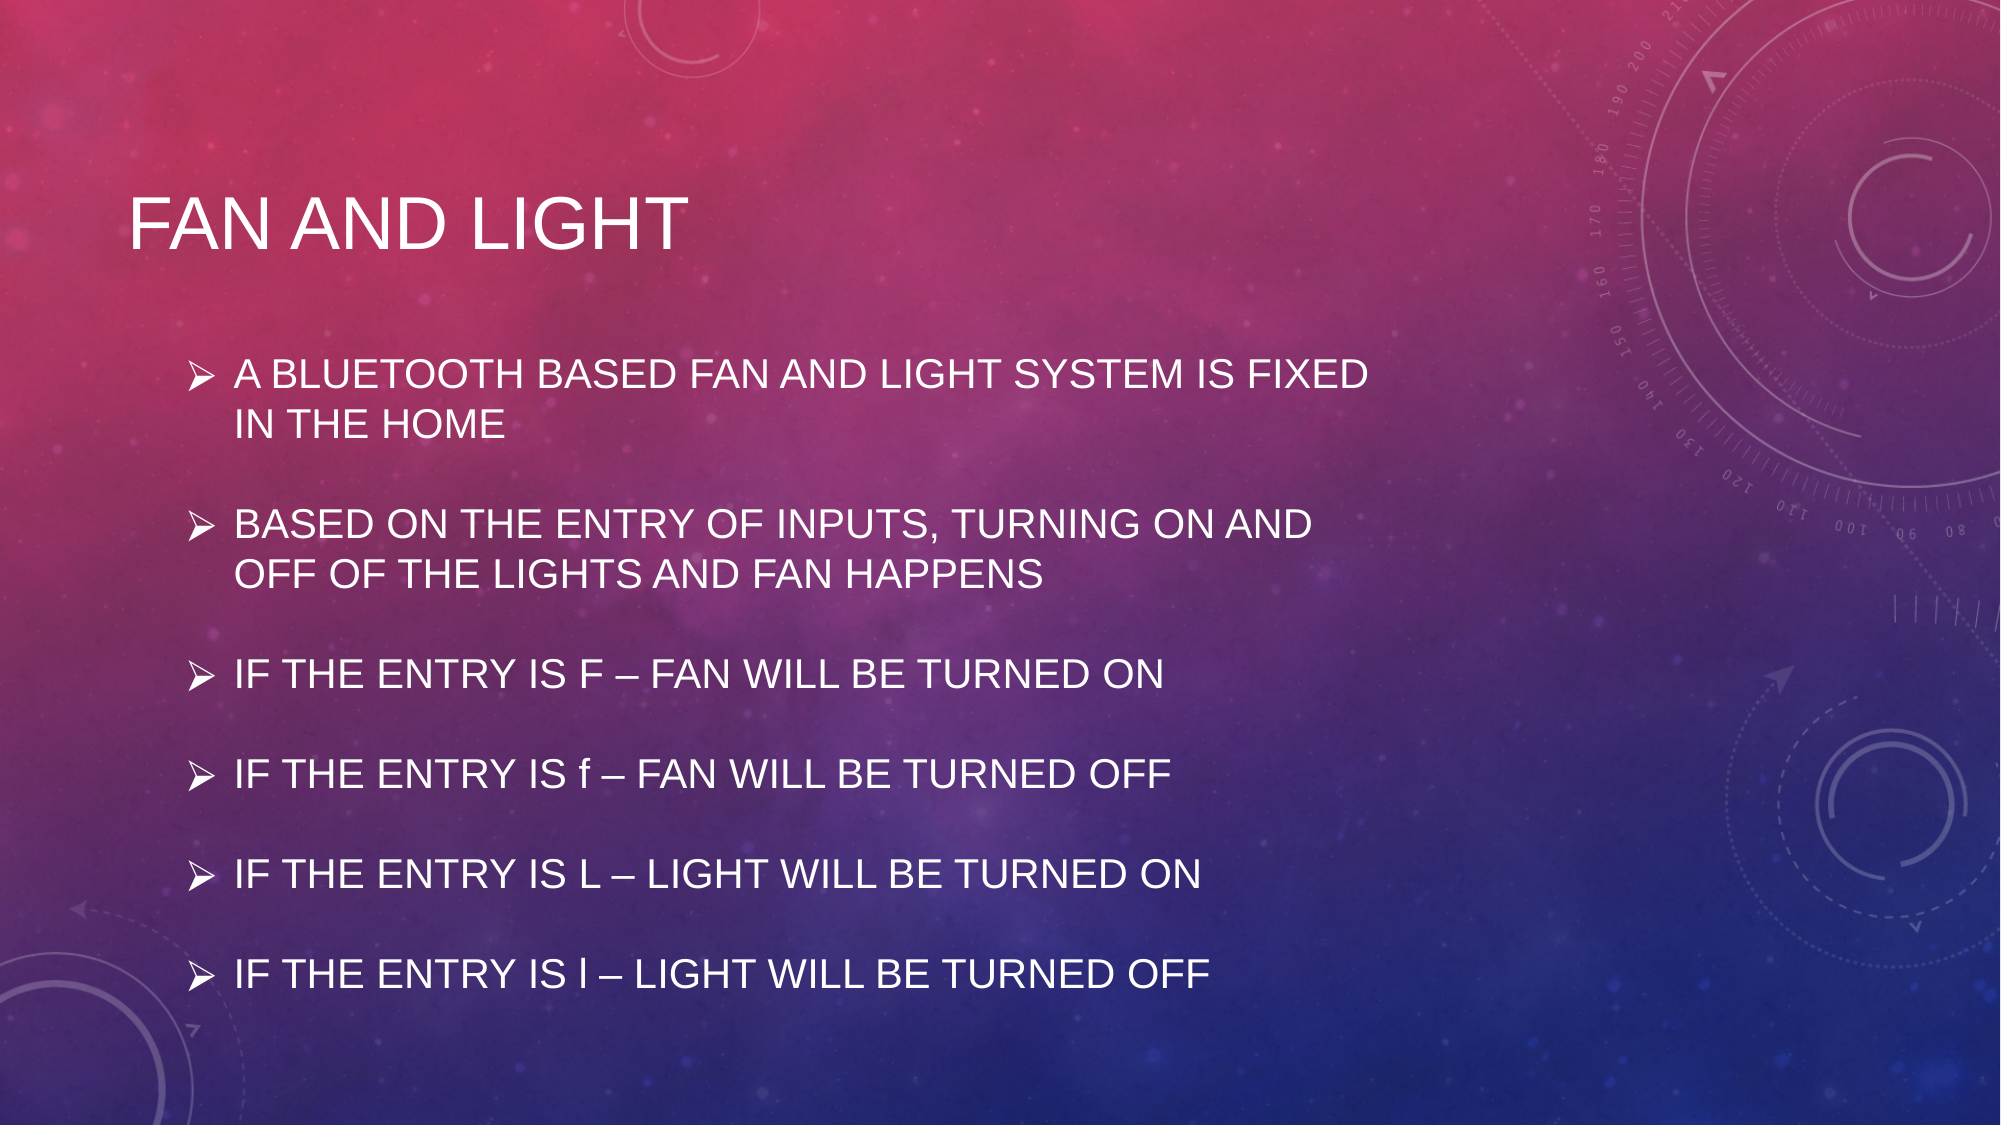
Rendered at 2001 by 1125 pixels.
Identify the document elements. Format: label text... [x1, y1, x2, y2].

text_box A BLUETOOTH BASED FAN AND LIGHT SYSTEM IS FIXED IN THE HOME BASED ON THE ENTRY OF INPUTS, TURNING ON AND OFF OF THE LIGHTS AND FAN HAPPENS IF THE ENTRY IS F – FAN WILL BE TURNED ON IF THE ENTRY IS f – FAN WILL BE TURNED OFF IF THE ENTRY IS L – LIGHT WILL BE TURNED ON IF THE ENTRY IS l – LIGHT WILL BE TURNED OFF [171, 338, 1413, 1005]
title FAN AND LIGHT [112, 99, 1775, 339]
picture [0, 0, 2001, 1125]
